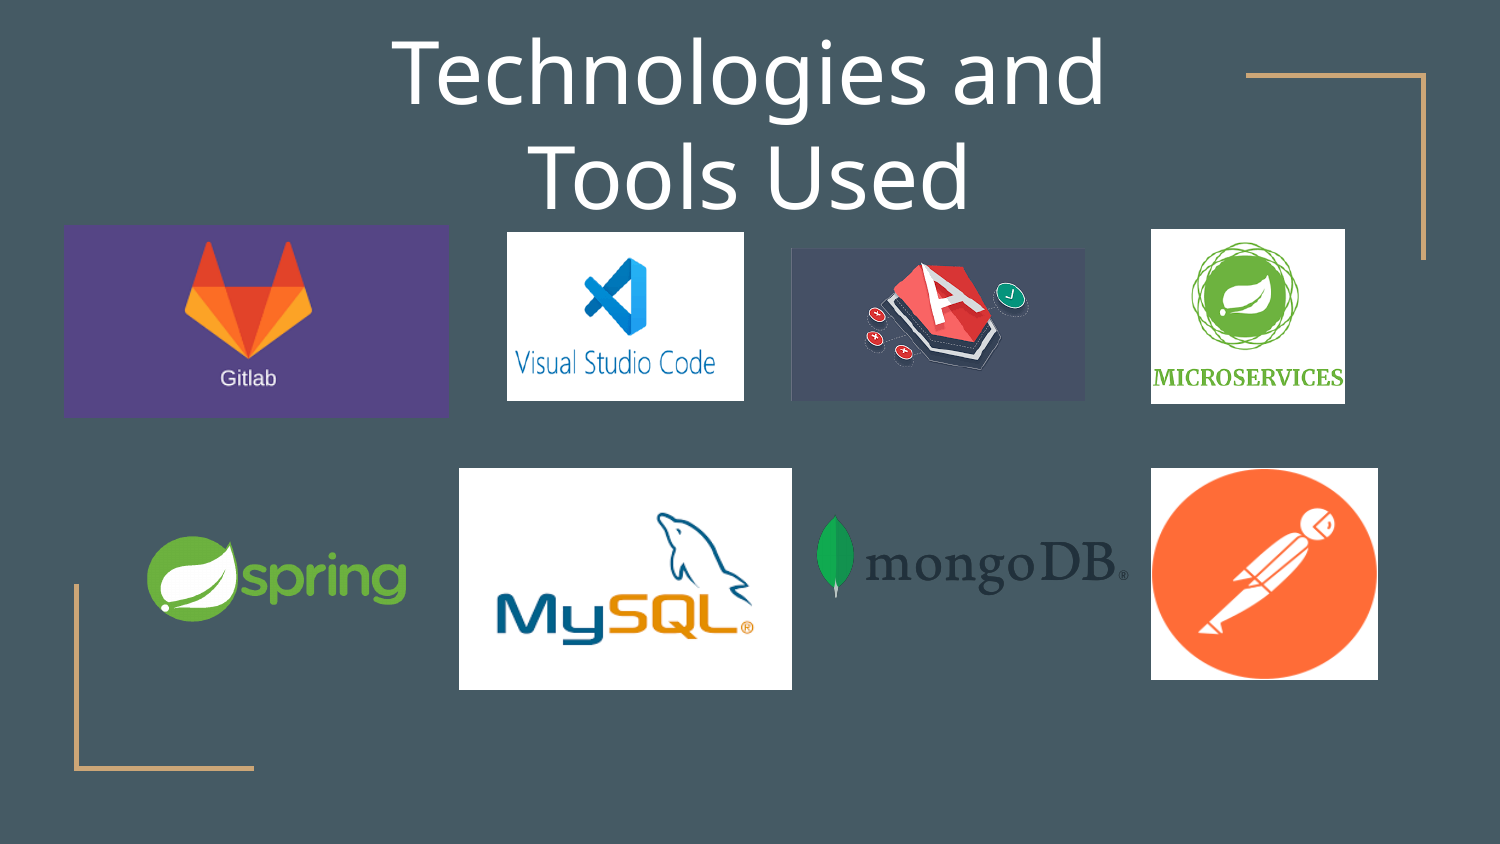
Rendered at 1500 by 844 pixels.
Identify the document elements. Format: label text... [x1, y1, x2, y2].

subtitle [830, 225, 1500, 760]
picture [1151, 229, 1345, 405]
picture [791, 248, 1085, 402]
picture [144, 513, 410, 645]
title Technologies and Tools Used [332, 0, 1168, 247]
picture [1151, 467, 1378, 680]
picture [459, 467, 793, 690]
picture [507, 232, 744, 402]
picture [63, 225, 449, 419]
picture [815, 513, 1131, 599]
